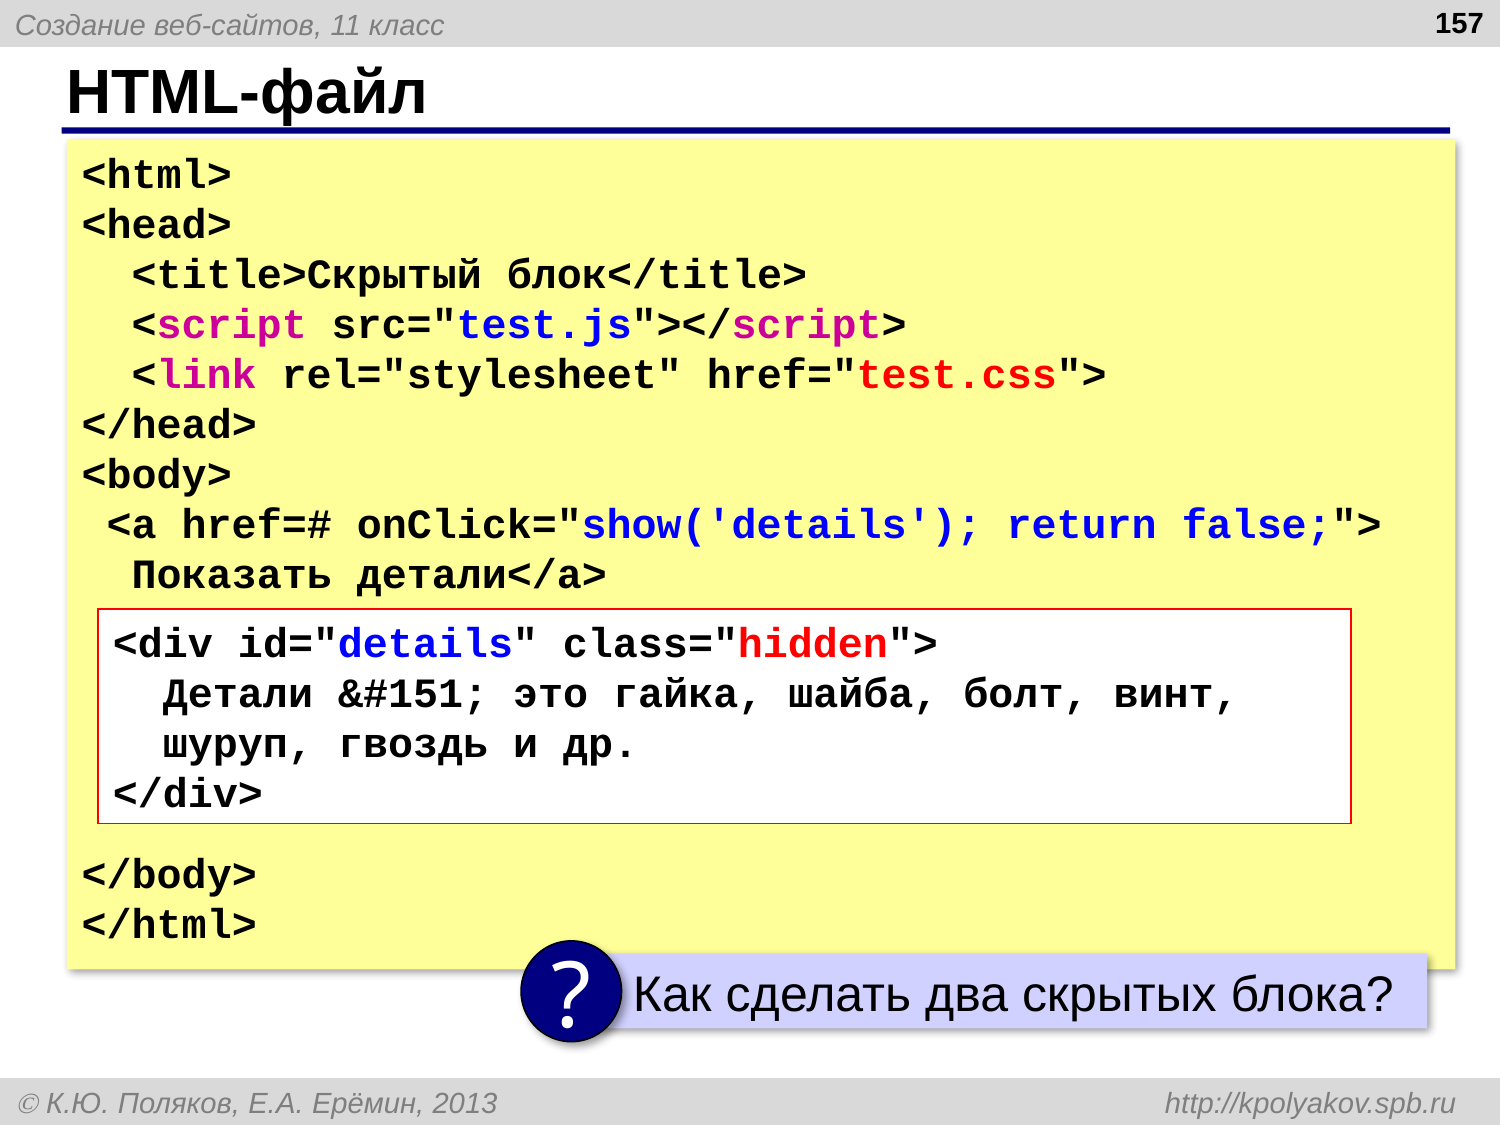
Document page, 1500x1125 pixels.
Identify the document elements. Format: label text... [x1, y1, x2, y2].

slide_number 157 [1148, 1, 1500, 75]
text_box <html> <head> <title>Скрытый блок</title> <script src="test.js"></script> <link rel="stylesheet" href="test.css"> </head> <body> <a href=# onClick="show('details'); return false;"> Показать детали</a> </body> </html> [66, 139, 1456, 970]
text_box <div id="details" class="hidden"> Детали &#151; это гайка, шайба, болт, винт, шуруп, гвоздь и др. </div> [98, 608, 1351, 824]
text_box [520, 940, 1428, 1042]
title HTML-файл [51, 49, 1425, 127]
